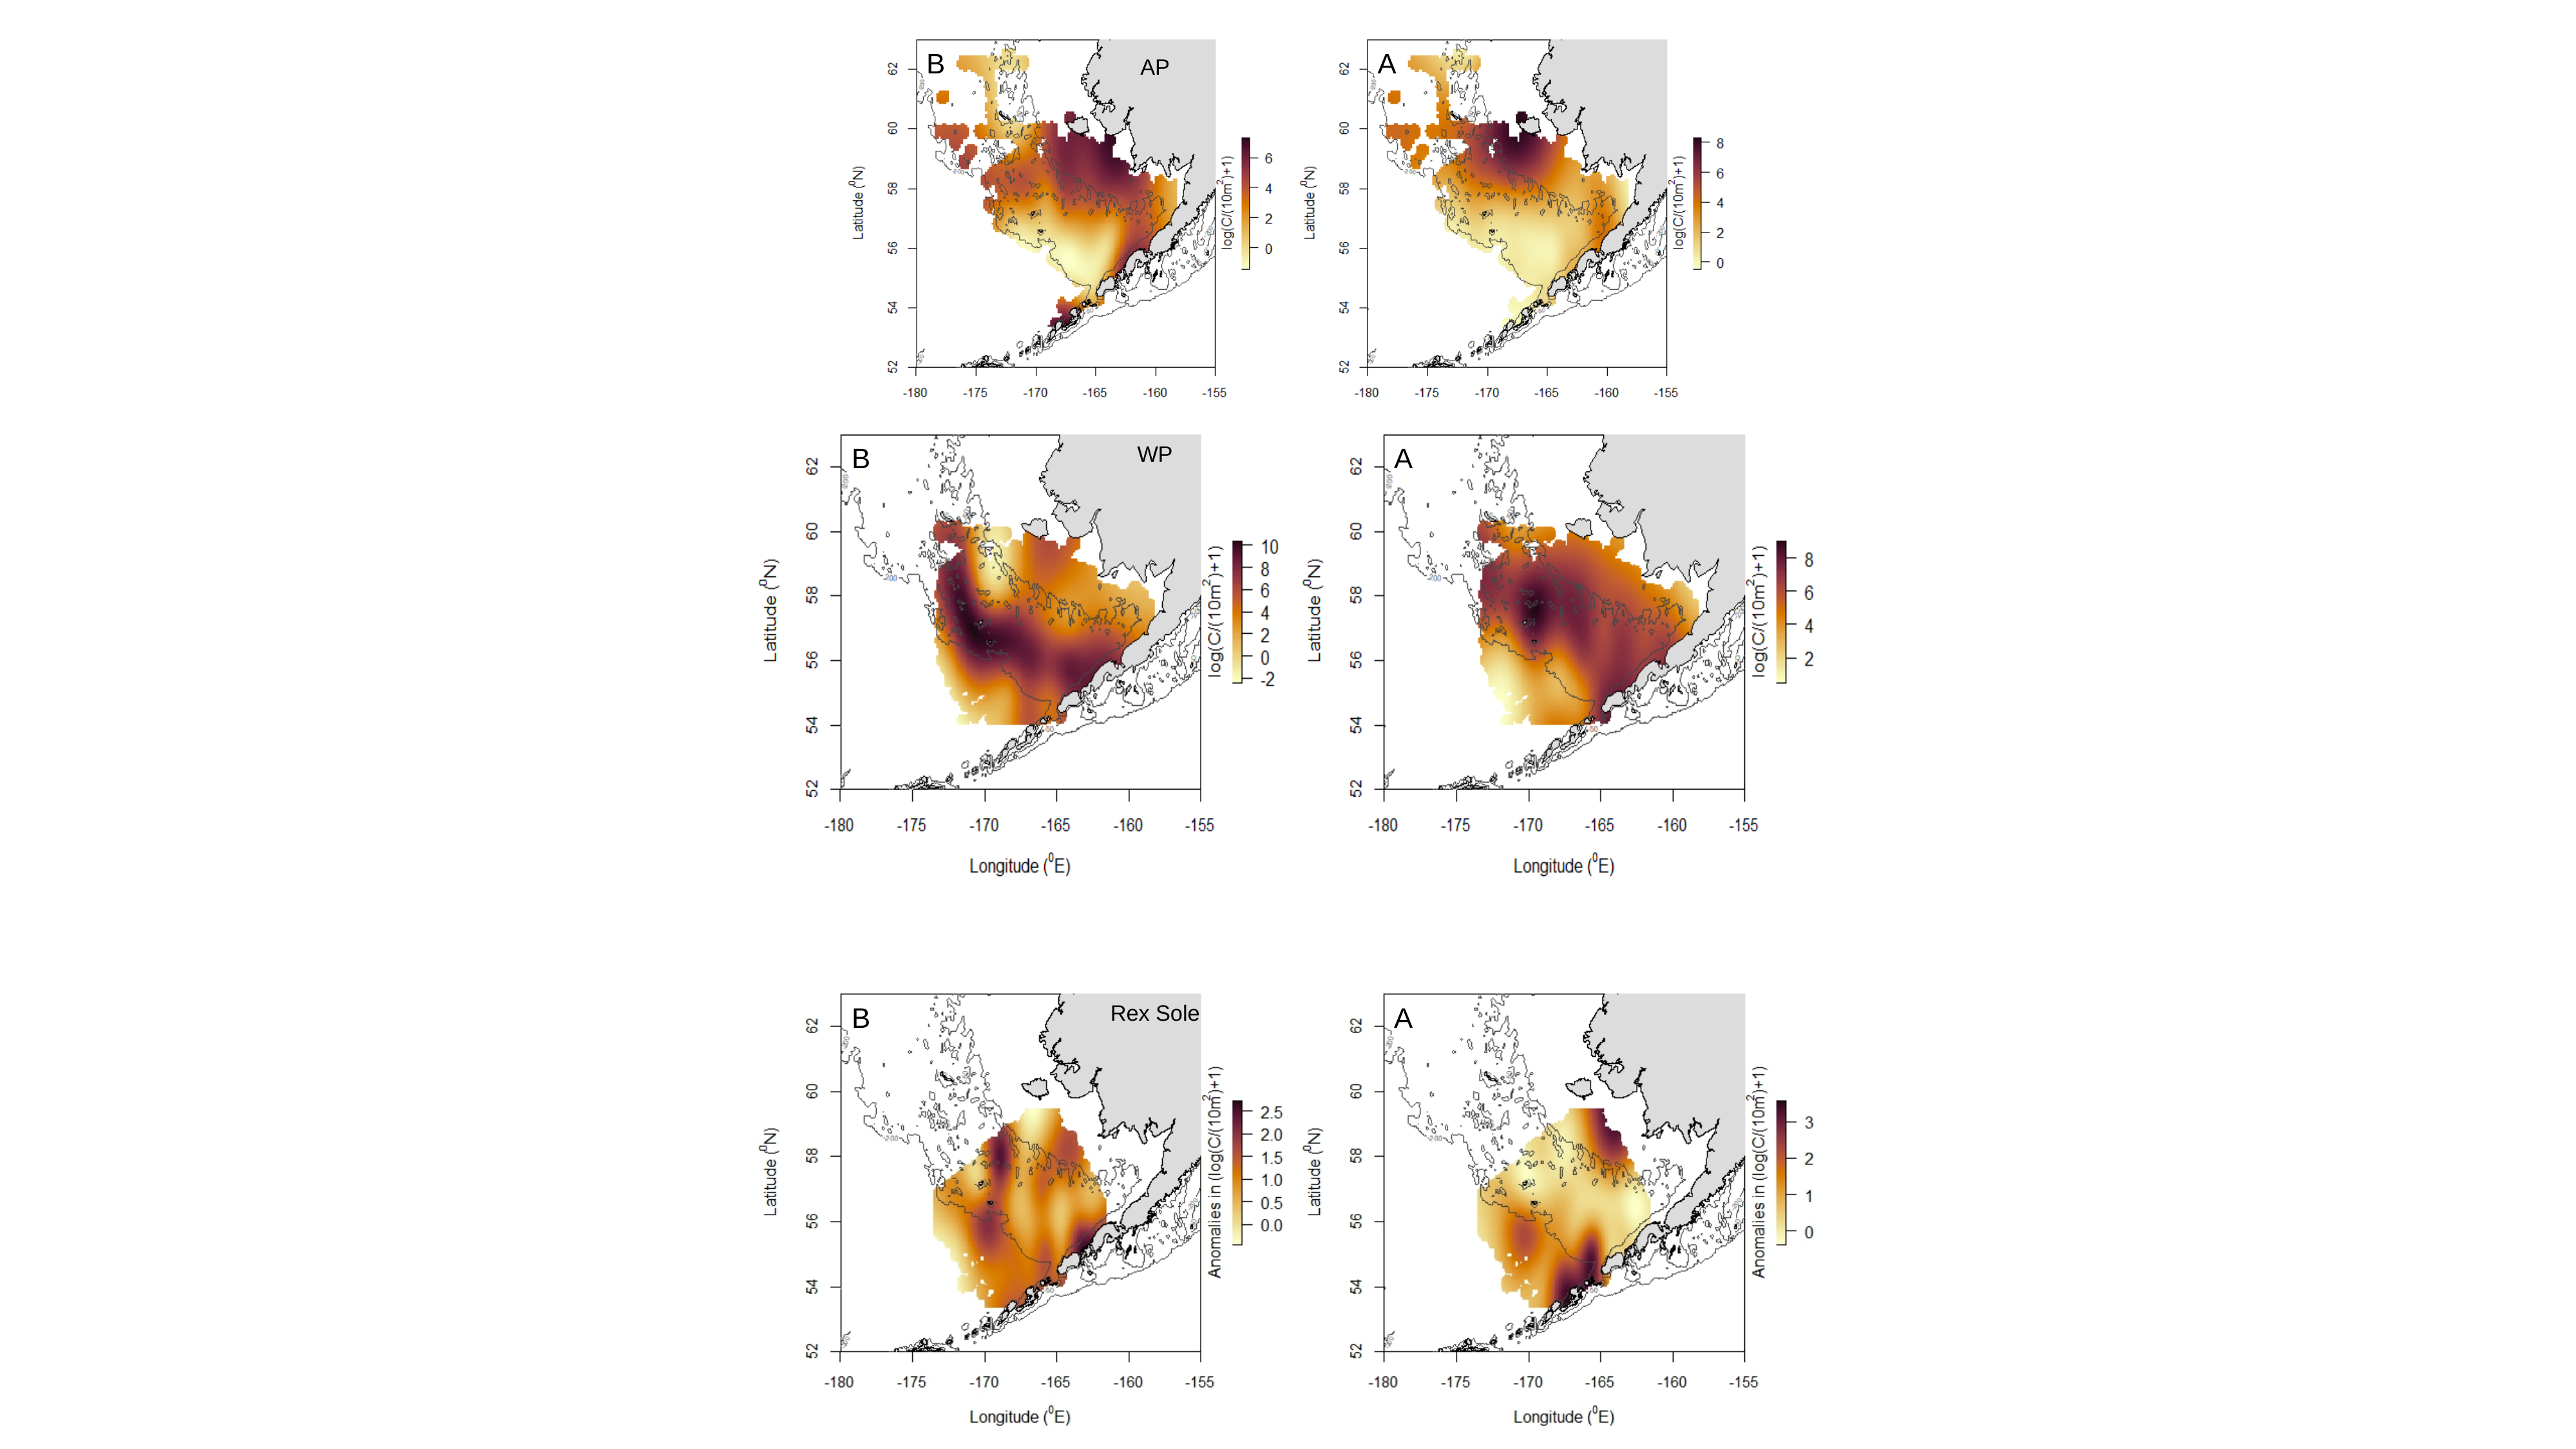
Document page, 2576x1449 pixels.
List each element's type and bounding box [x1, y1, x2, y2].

text_box [744, 0, 1832, 1449]
